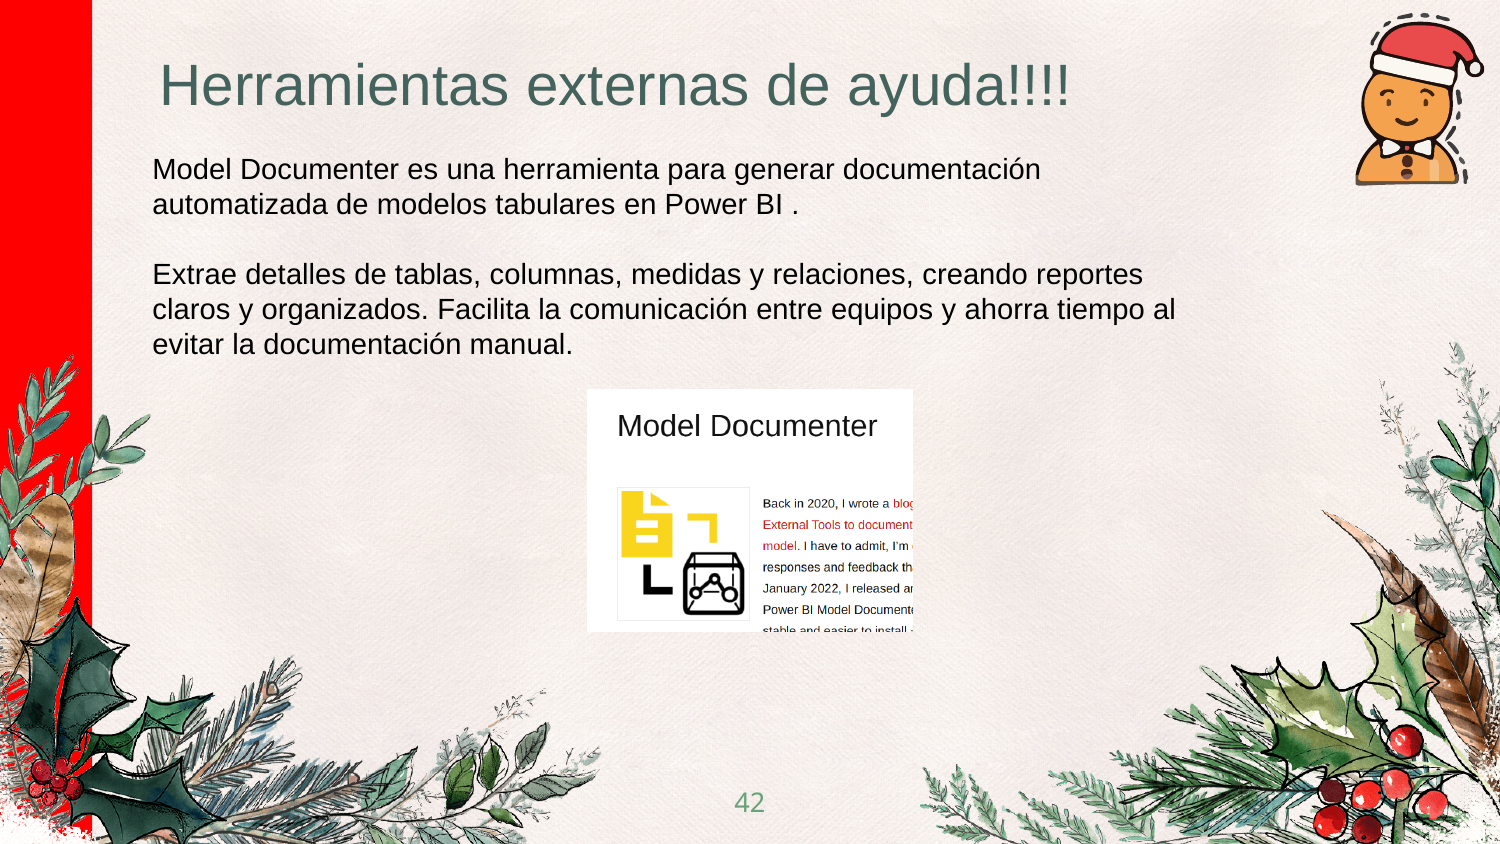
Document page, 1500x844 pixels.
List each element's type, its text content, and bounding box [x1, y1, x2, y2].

text_box Model Documenter es una herramienta para generar documentación automatizada de modelos tabulares en Power BI . Extrae detalles de tablas, columnas, medidas y relaciones, creando reportes claros y organizados. Facilita la comunicación entre equipos y ahorra tiempo al evitar la documentación manual. [137, 142, 1239, 368]
slide_number 42 [705, 770, 795, 814]
text_box Herramientas externas de ayuda!!!! [144, 0, 1477, 133]
picture [0, 0, 1500, 844]
